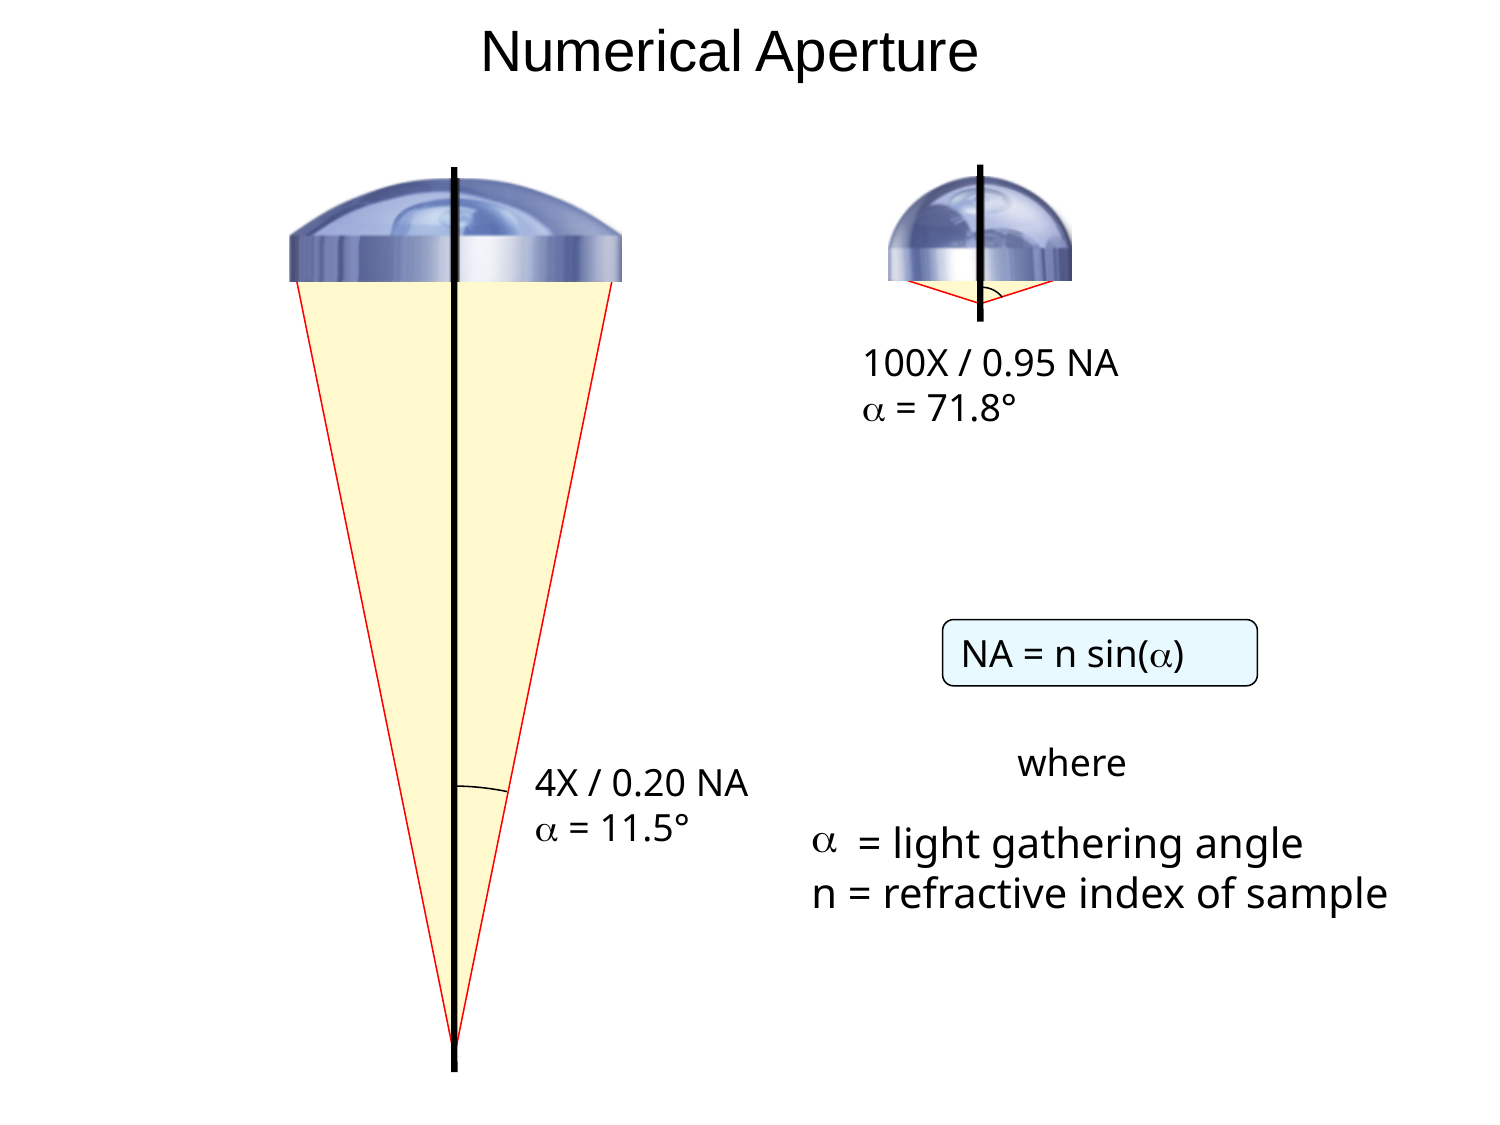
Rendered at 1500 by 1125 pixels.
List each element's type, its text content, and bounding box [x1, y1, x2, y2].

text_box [888, 164, 1072, 322]
text_box 4X / 0.20 NA  = 11.5° [626, 751, 764, 857]
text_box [288, 166, 622, 1073]
title Numerical Aperture [92, 0, 1369, 97]
text_box where [1002, 731, 1198, 792]
text_box = light gathering angle n = refractive index of sample [796, 809, 1404, 925]
text_box 100X / 0.95 NA  = 71.8° [847, 331, 1134, 436]
text_box NA = n sin() [942, 619, 1258, 686]
